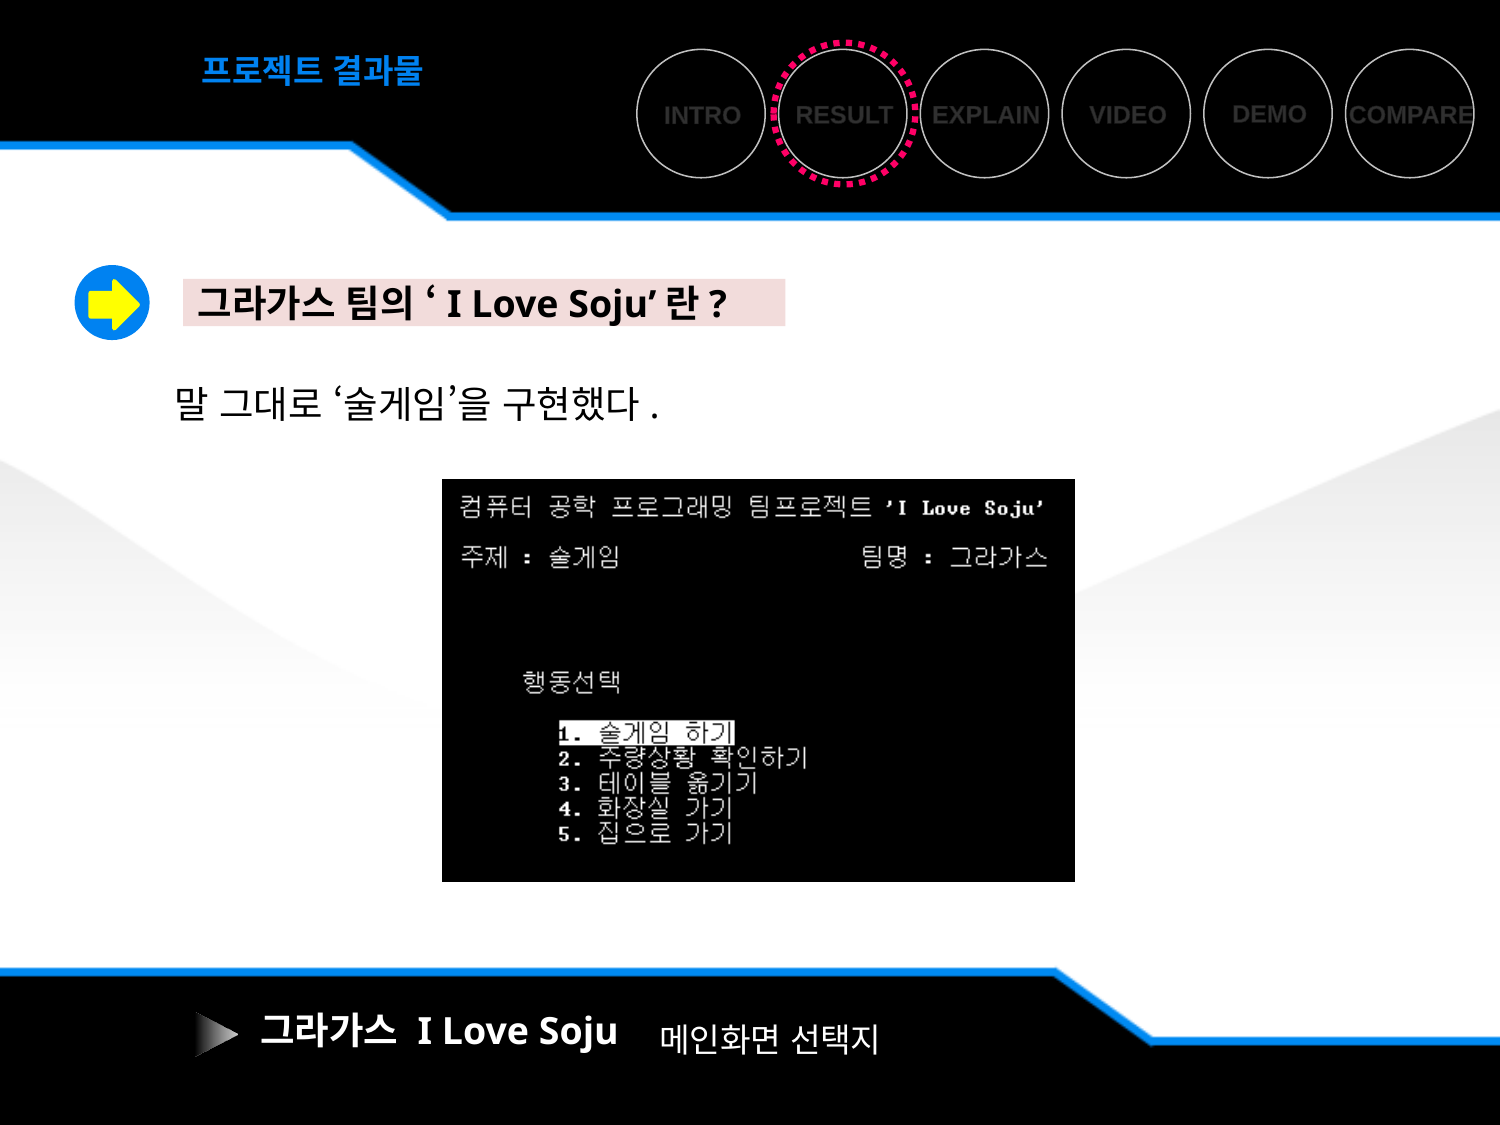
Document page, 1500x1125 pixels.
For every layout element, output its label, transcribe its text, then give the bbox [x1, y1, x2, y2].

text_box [1174, 49, 1365, 178]
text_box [1365, 49, 1500, 178]
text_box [891, 49, 1031, 178]
text_box 프로젝트 결과물 [29, 42, 597, 98]
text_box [749, 49, 889, 178]
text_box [608, 49, 747, 178]
picture [0, 125, 1500, 1071]
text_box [1033, 49, 1172, 178]
text_box [820, 42, 869, 47]
